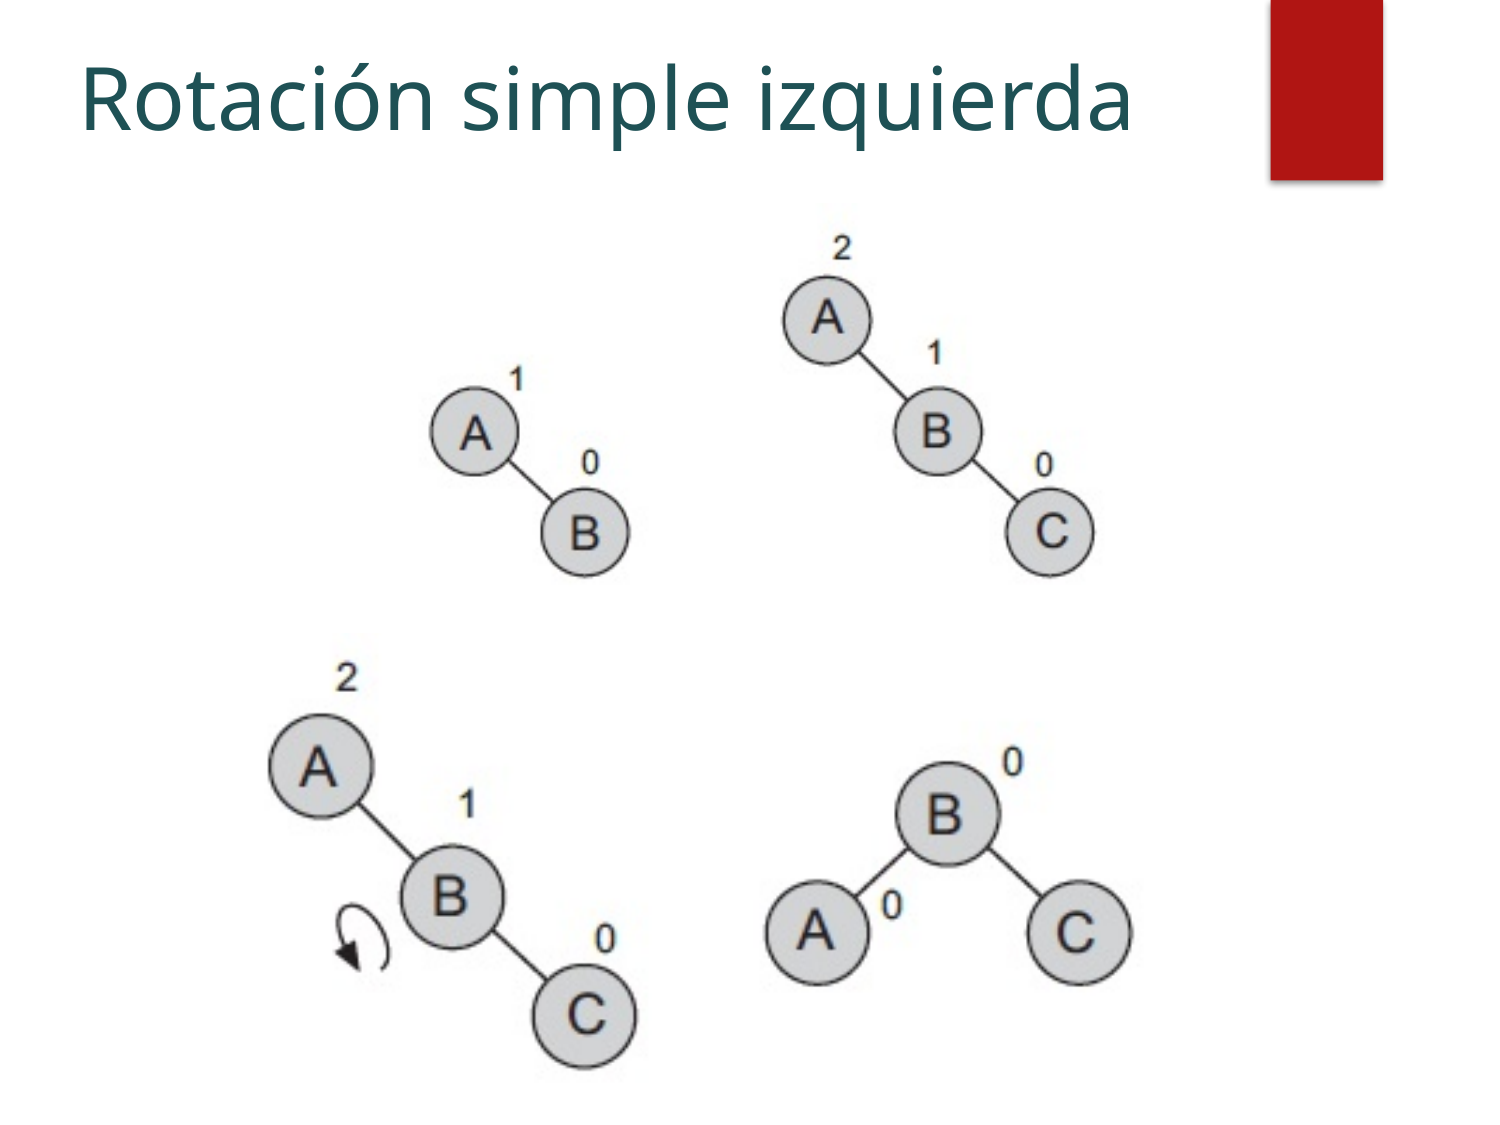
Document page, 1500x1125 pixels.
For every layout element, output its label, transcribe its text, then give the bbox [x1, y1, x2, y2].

picture [287, 203, 1209, 627]
picture [199, 632, 1188, 1122]
title Rotación simple izquierda [63, 35, 1414, 232]
